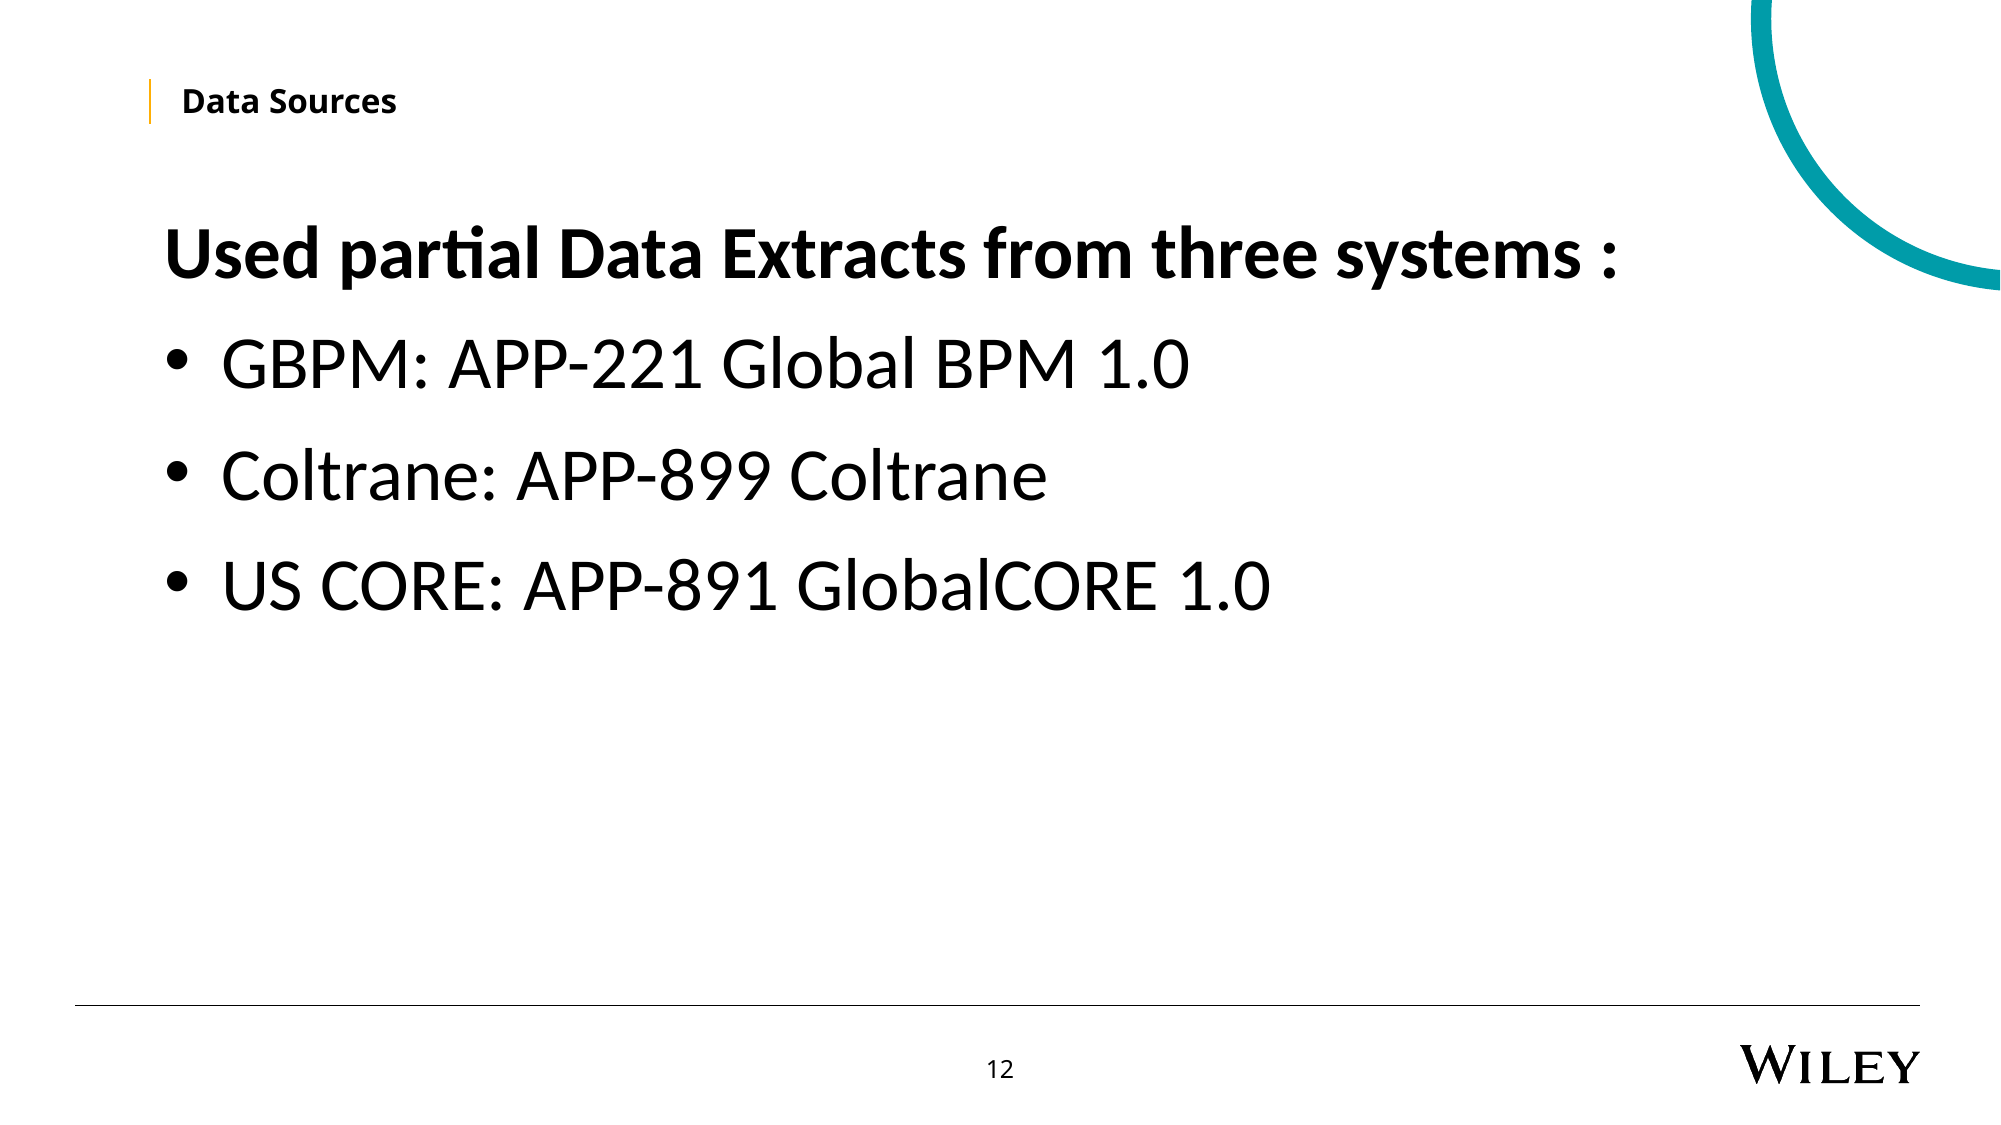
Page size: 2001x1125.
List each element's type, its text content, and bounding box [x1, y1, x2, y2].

picture [1740, 1045, 1920, 1084]
list Used partial Data Extracts from three systems : GBPM: APP-221 Global BPM 1.0 Coltrane: APP-899 Coltrane US CORE: APP-891 GlobalCORE 1.0 [150, 195, 1898, 957]
slide_number 12 [914, 1050, 1086, 1088]
list Data Sources [151, 75, 1752, 131]
